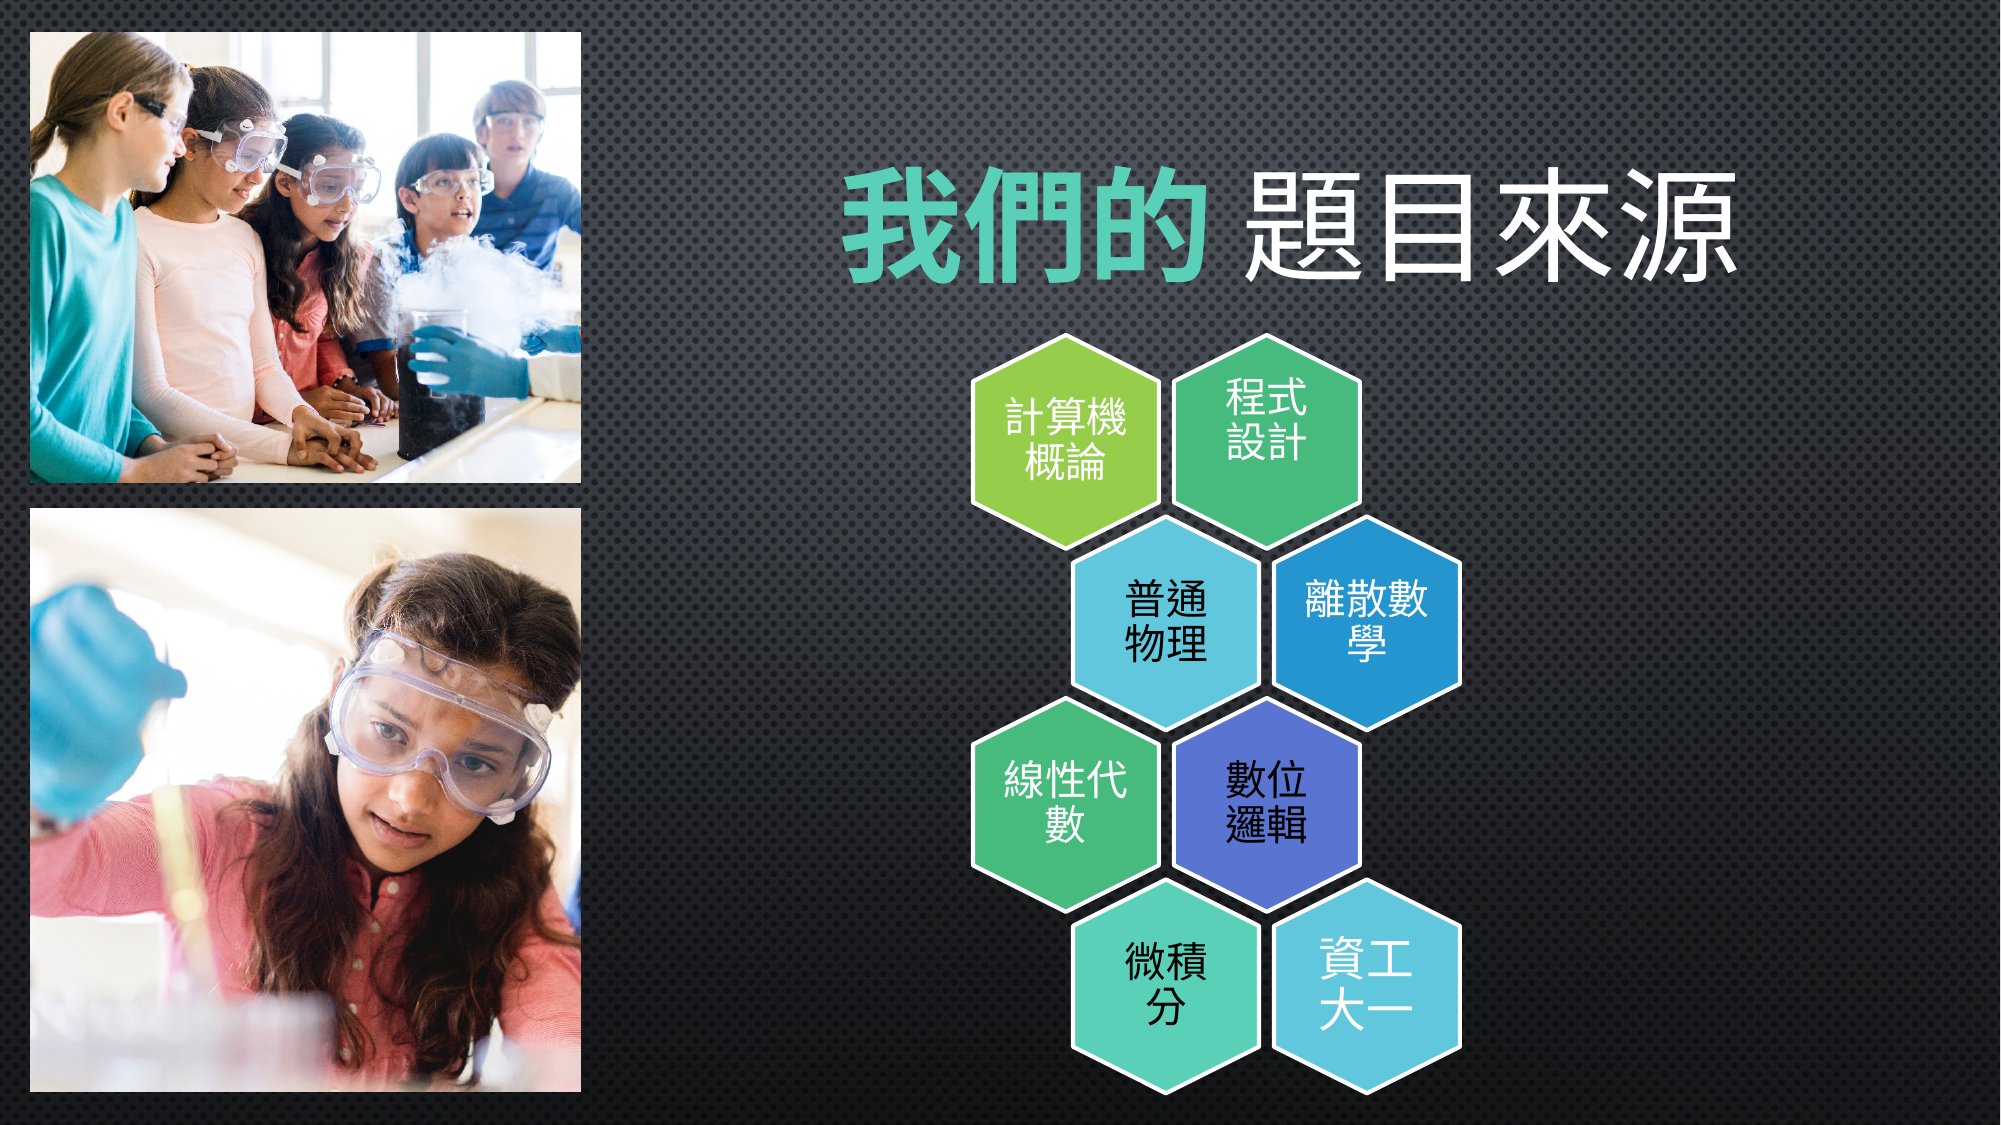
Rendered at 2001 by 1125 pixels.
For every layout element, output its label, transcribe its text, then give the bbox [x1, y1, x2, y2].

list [468, 334, 1971, 1094]
picture [29, 508, 581, 1093]
picture [29, 32, 581, 483]
title 我們的 題目來源 [581, 33, 2000, 413]
